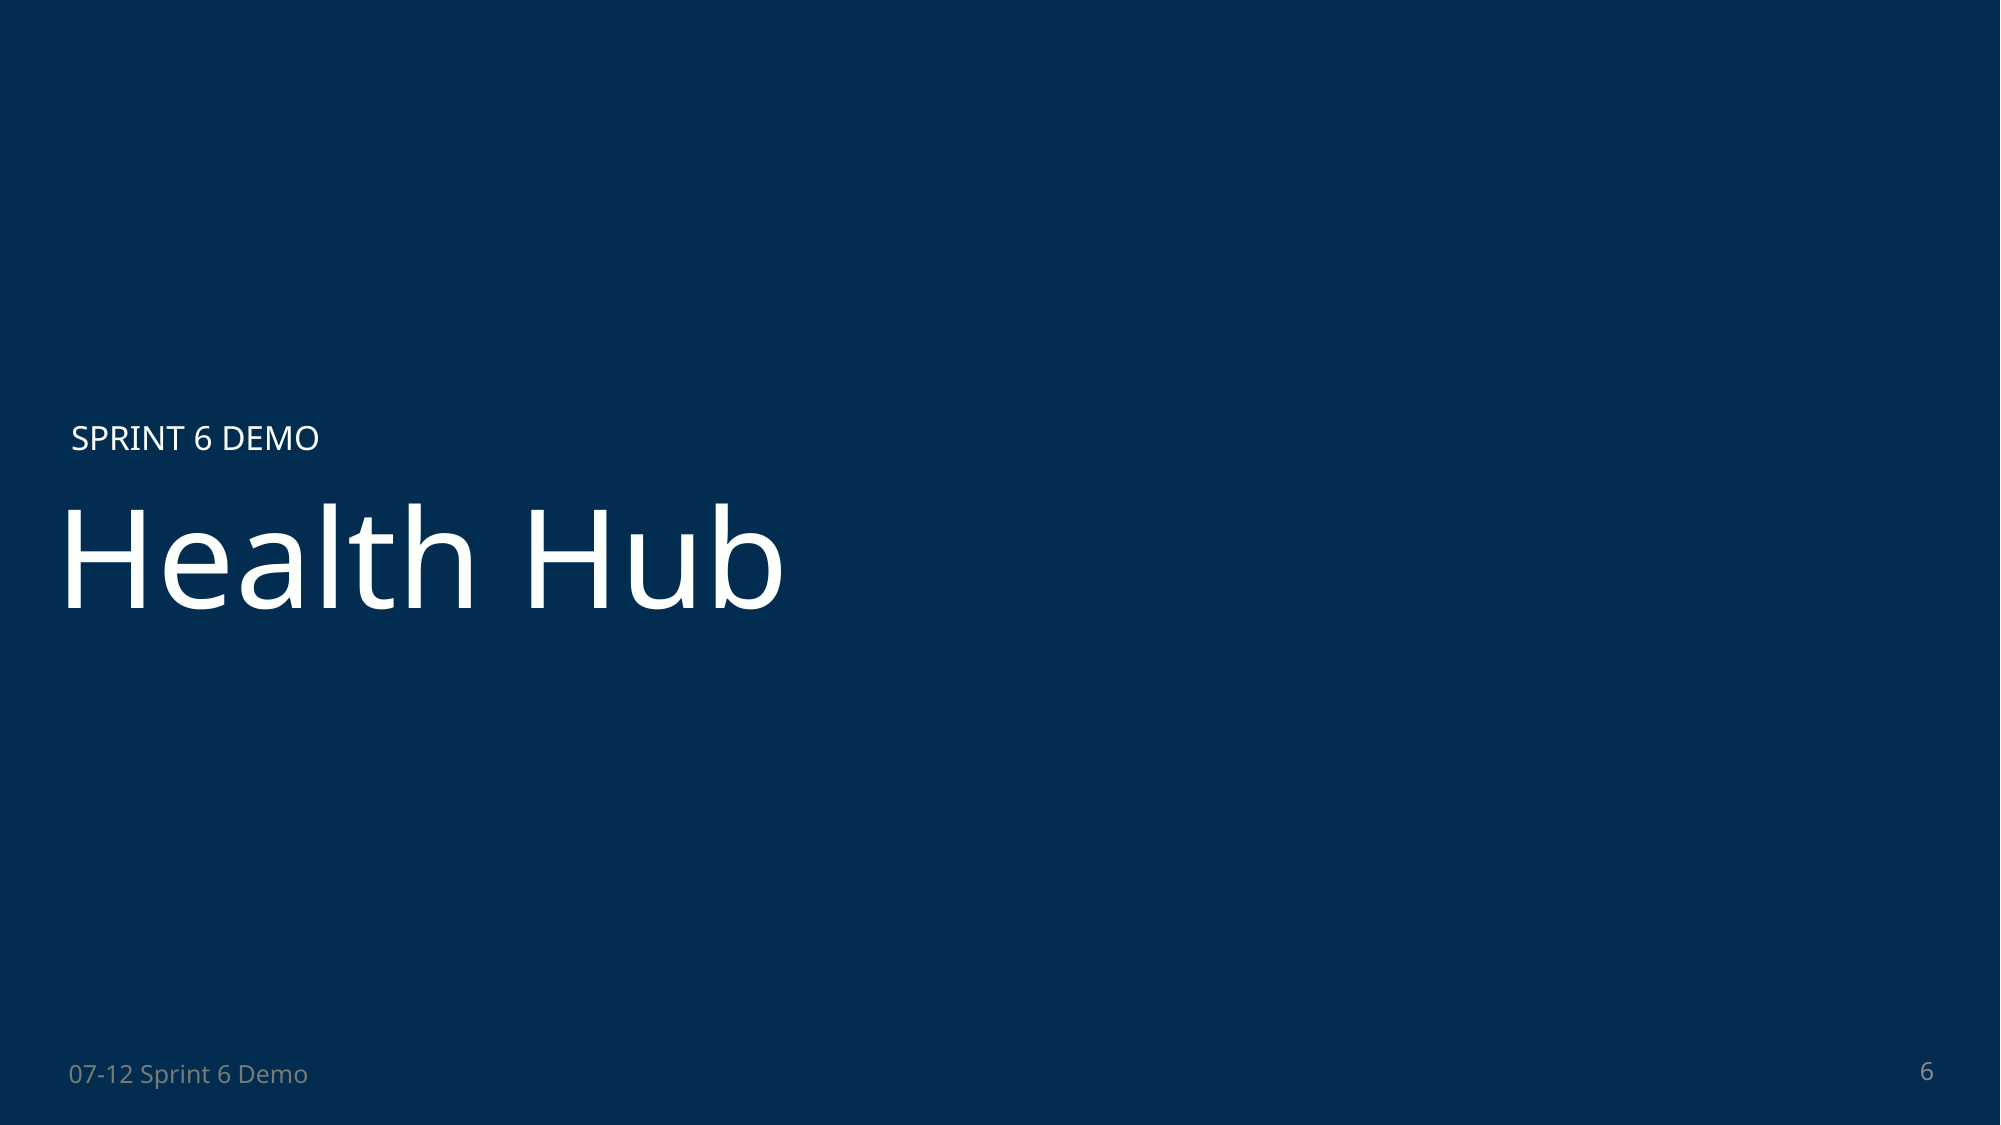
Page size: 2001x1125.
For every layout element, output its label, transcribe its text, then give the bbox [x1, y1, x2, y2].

slide_number 6 [1882, 1042, 1949, 1103]
list SPRINT 6 DEMO [56, 413, 753, 475]
text_box 07-12 Sprint 6 Demo [68, 1051, 516, 1097]
title Health Hub [40, 482, 1232, 750]
